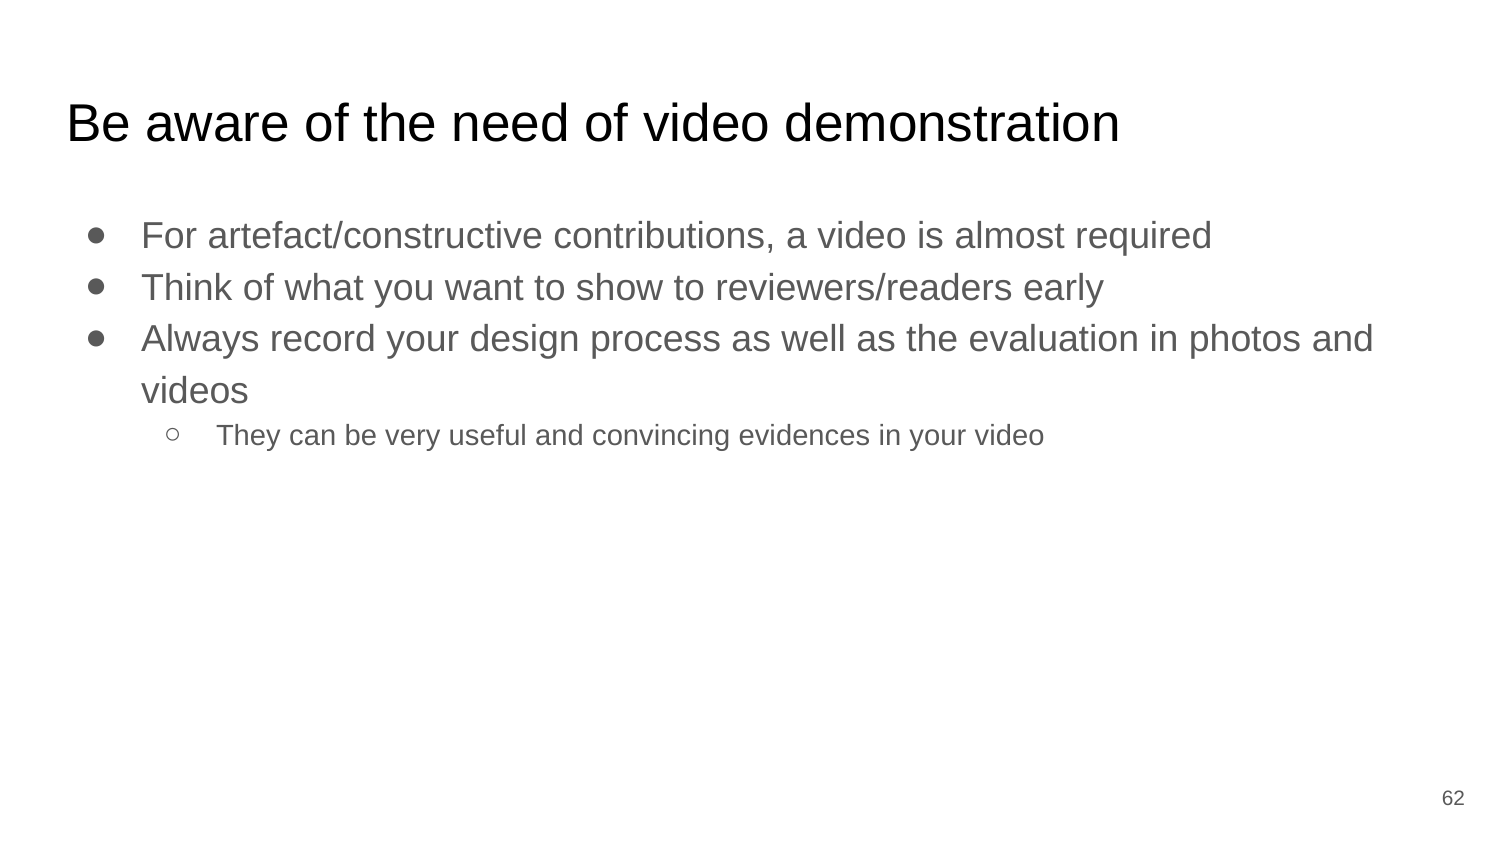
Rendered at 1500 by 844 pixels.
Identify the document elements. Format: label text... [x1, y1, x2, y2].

slide_number ‹#› [1389, 764, 1480, 830]
list For artefact/constructive contributions, a video is almost required Think of what you want to show to reviewers/readers early Always record your design process as well as the evaluation in photos and videos They can be very useful and convincing evidences in your video [51, 189, 1449, 750]
title Be aware of the need of video demonstration [51, 72, 1449, 167]
